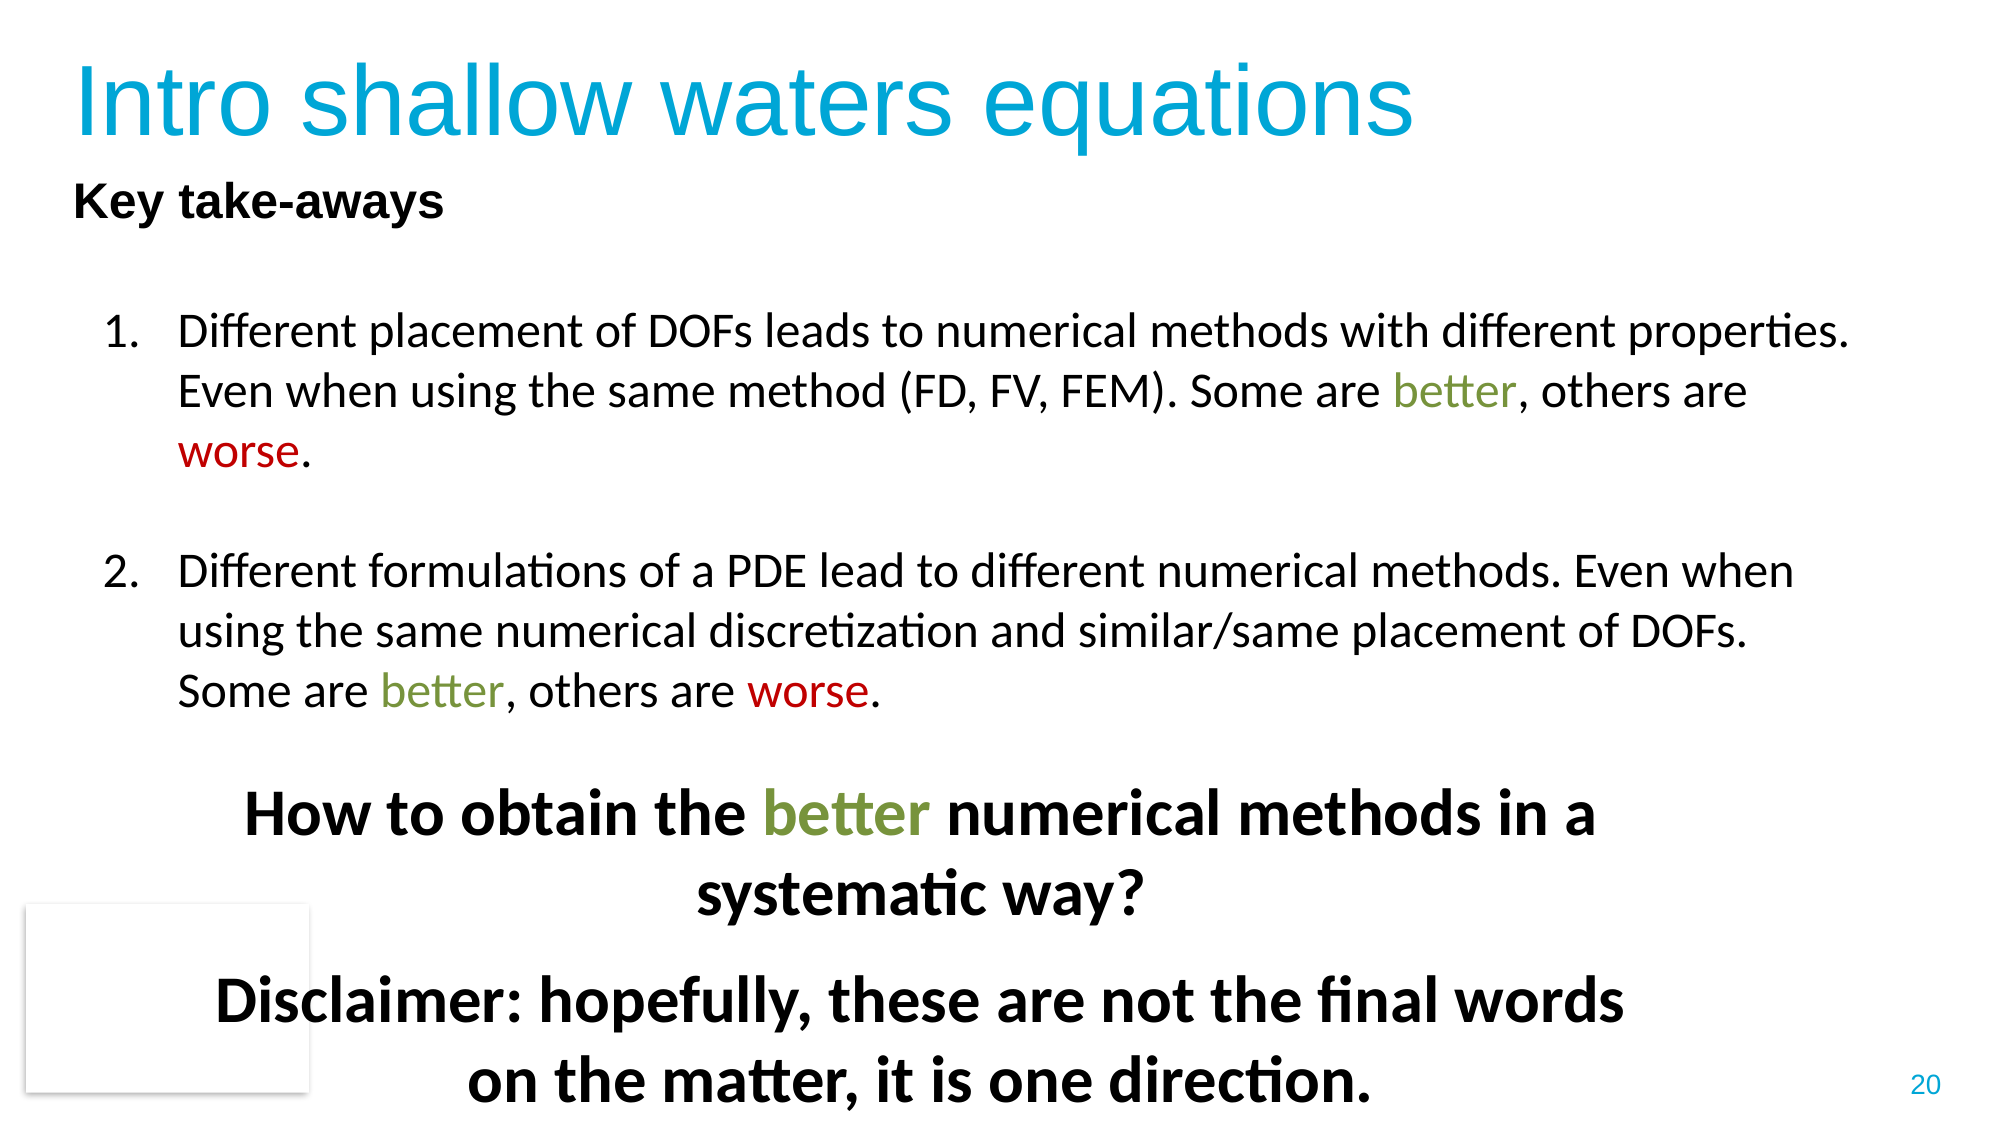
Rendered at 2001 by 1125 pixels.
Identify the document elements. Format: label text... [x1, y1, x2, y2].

text_box Disclaimer: hopefully, these are not the final words on the matter, it is one direction. [162, 948, 1680, 1123]
title Intro shallow waters equations [58, 17, 1939, 161]
text_box Key take-aways [58, 161, 2000, 237]
text_box Different placement of DOFs leads to numerical methods with different properties. Even when using the same method (FD, FV, FEM). Some are better, others are worse. Different formulations of a PDE lead to different numerical methods. Even when using the same numerical discretization and similar/same placement of DOFs. Some are better, others are worse. [87, 290, 1882, 725]
text_box How to obtain the better numerical methods in a systematic way? [162, 761, 1680, 936]
